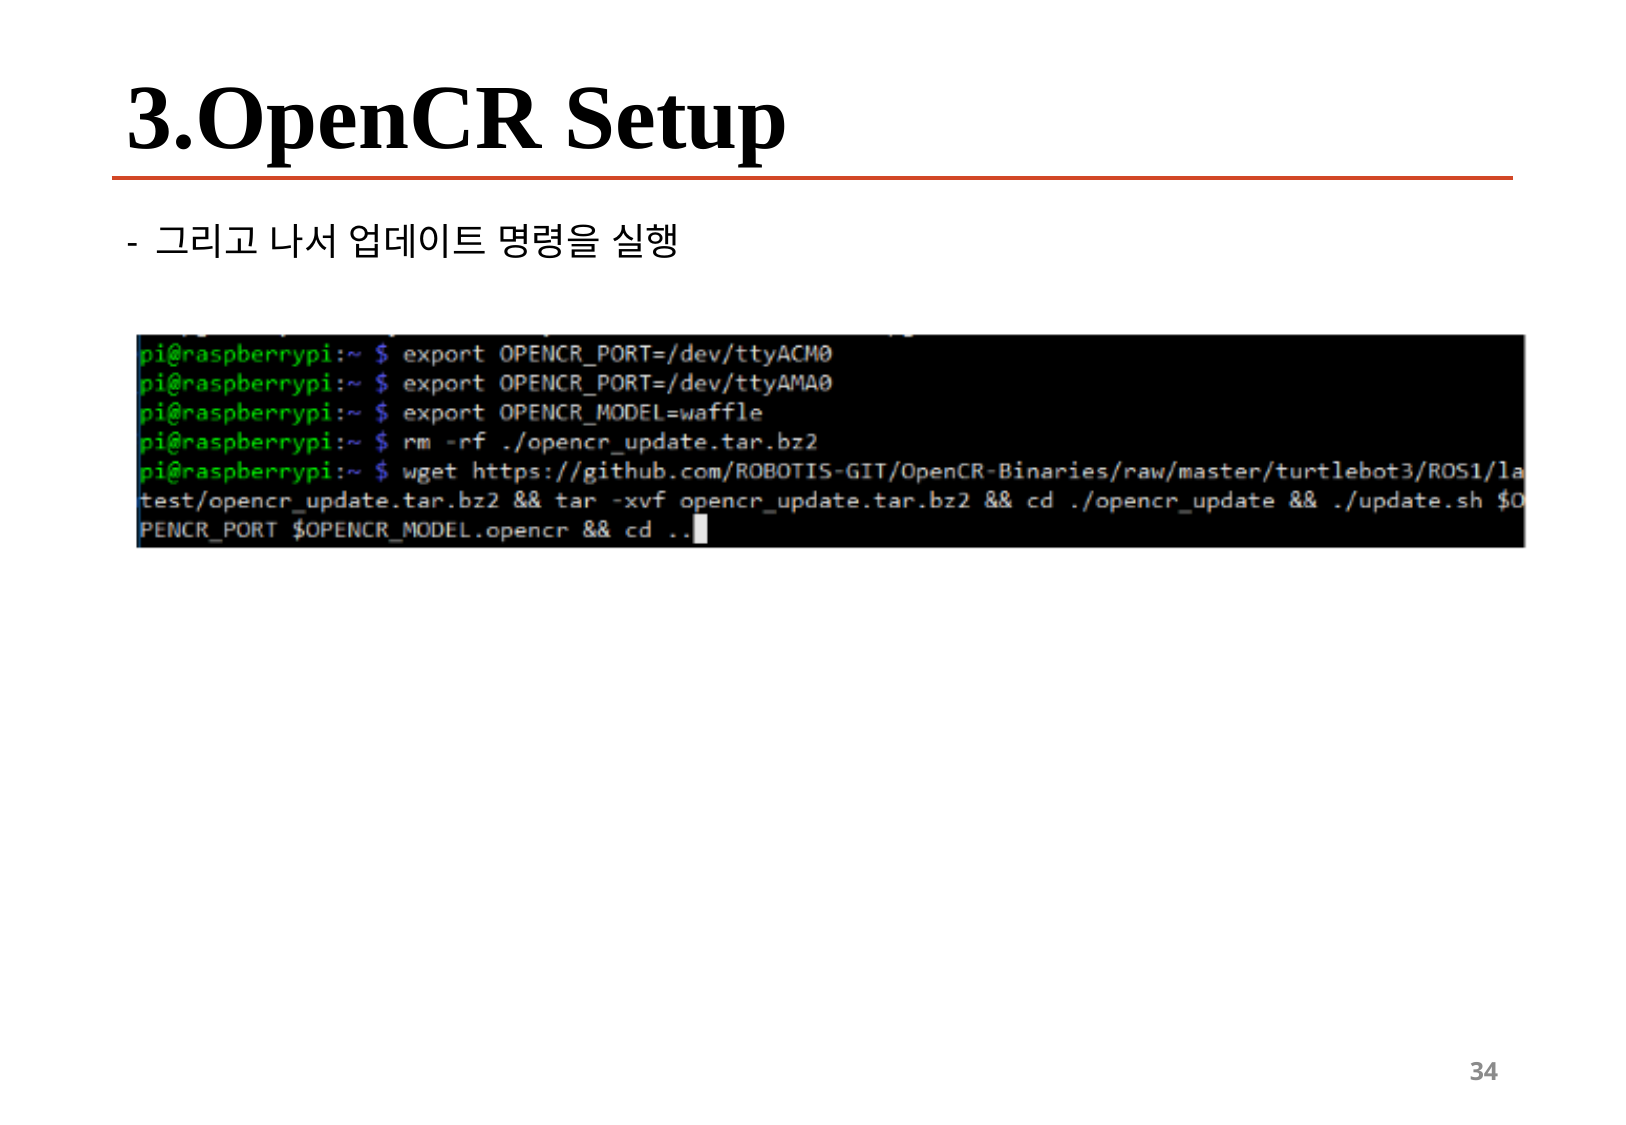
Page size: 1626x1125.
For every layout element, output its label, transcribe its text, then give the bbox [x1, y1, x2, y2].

picture [114, 310, 1562, 563]
title 3.OpenCR Setup [111, 59, 1514, 179]
text_box - 그리고 나서 업데이트 명령을 실행 [111, 210, 724, 271]
slide_number 29 [1433, 1042, 1514, 1103]
